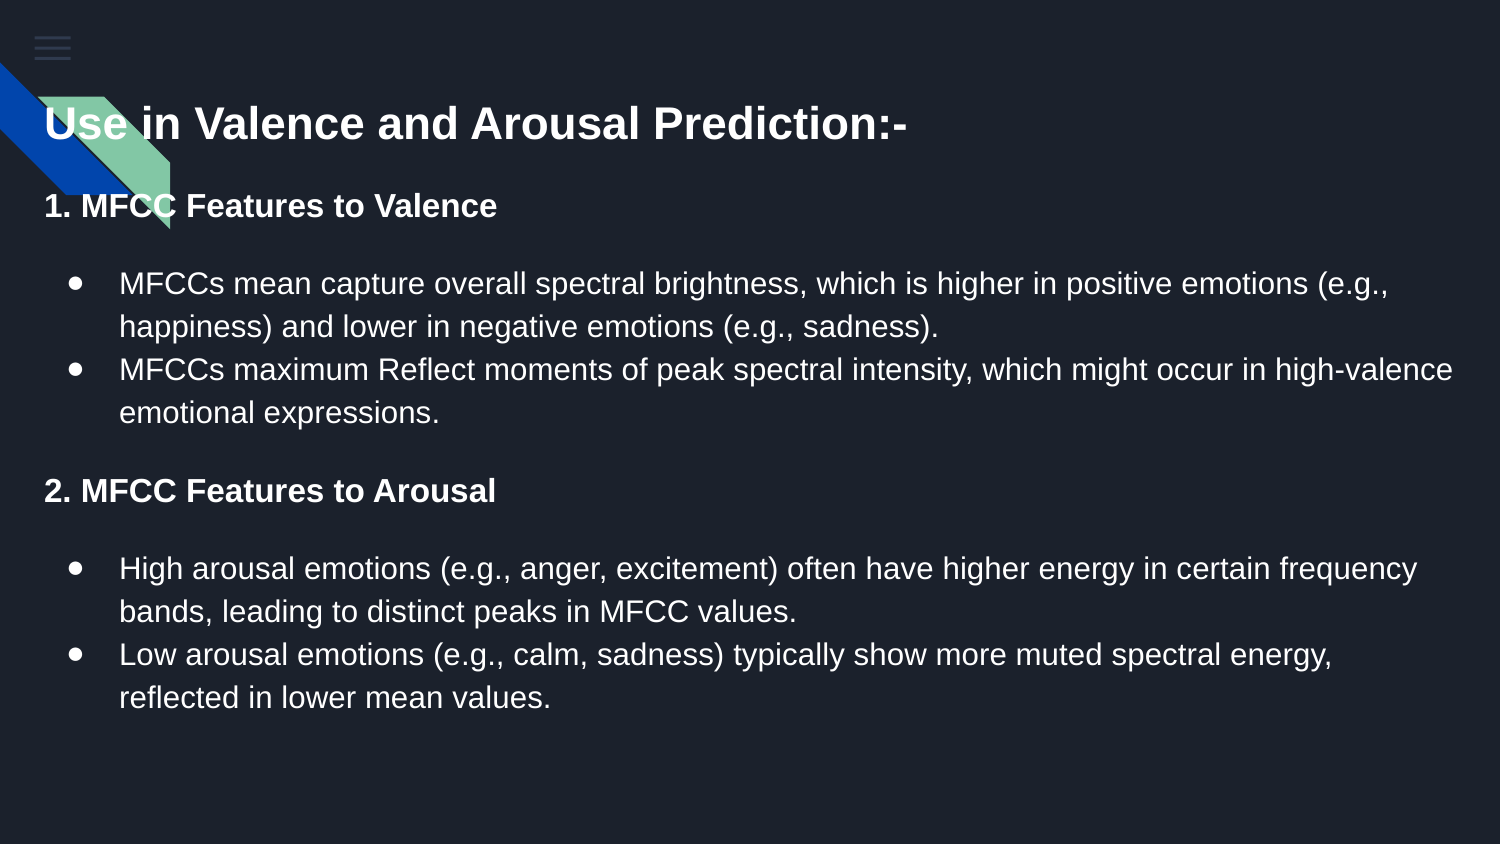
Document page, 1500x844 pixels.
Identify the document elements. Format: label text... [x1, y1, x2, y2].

title Use in Valence and Arousal Prediction:- [29, 70, 1476, 163]
list 1. MFCC Features to Valence MFCCs mean capture overall spectral brightness, which is higher in positive emotions (e.g., happiness) and lower in negative emotions (e.g., sadness). MFCCs maximum Reflect moments of peak spectral intensity, which might occur in high-valence emotional expressions. 2. MFCC Features to Arousal High arousal emotions (e.g., anger, excitement) often have higher energy in certain frequency bands, leading to distinct peaks in MFCC values. Low arousal emotions (e.g., calm, sadness) typically show more muted spectral energy, reflected in lower mean values. [29, 163, 1476, 777]
